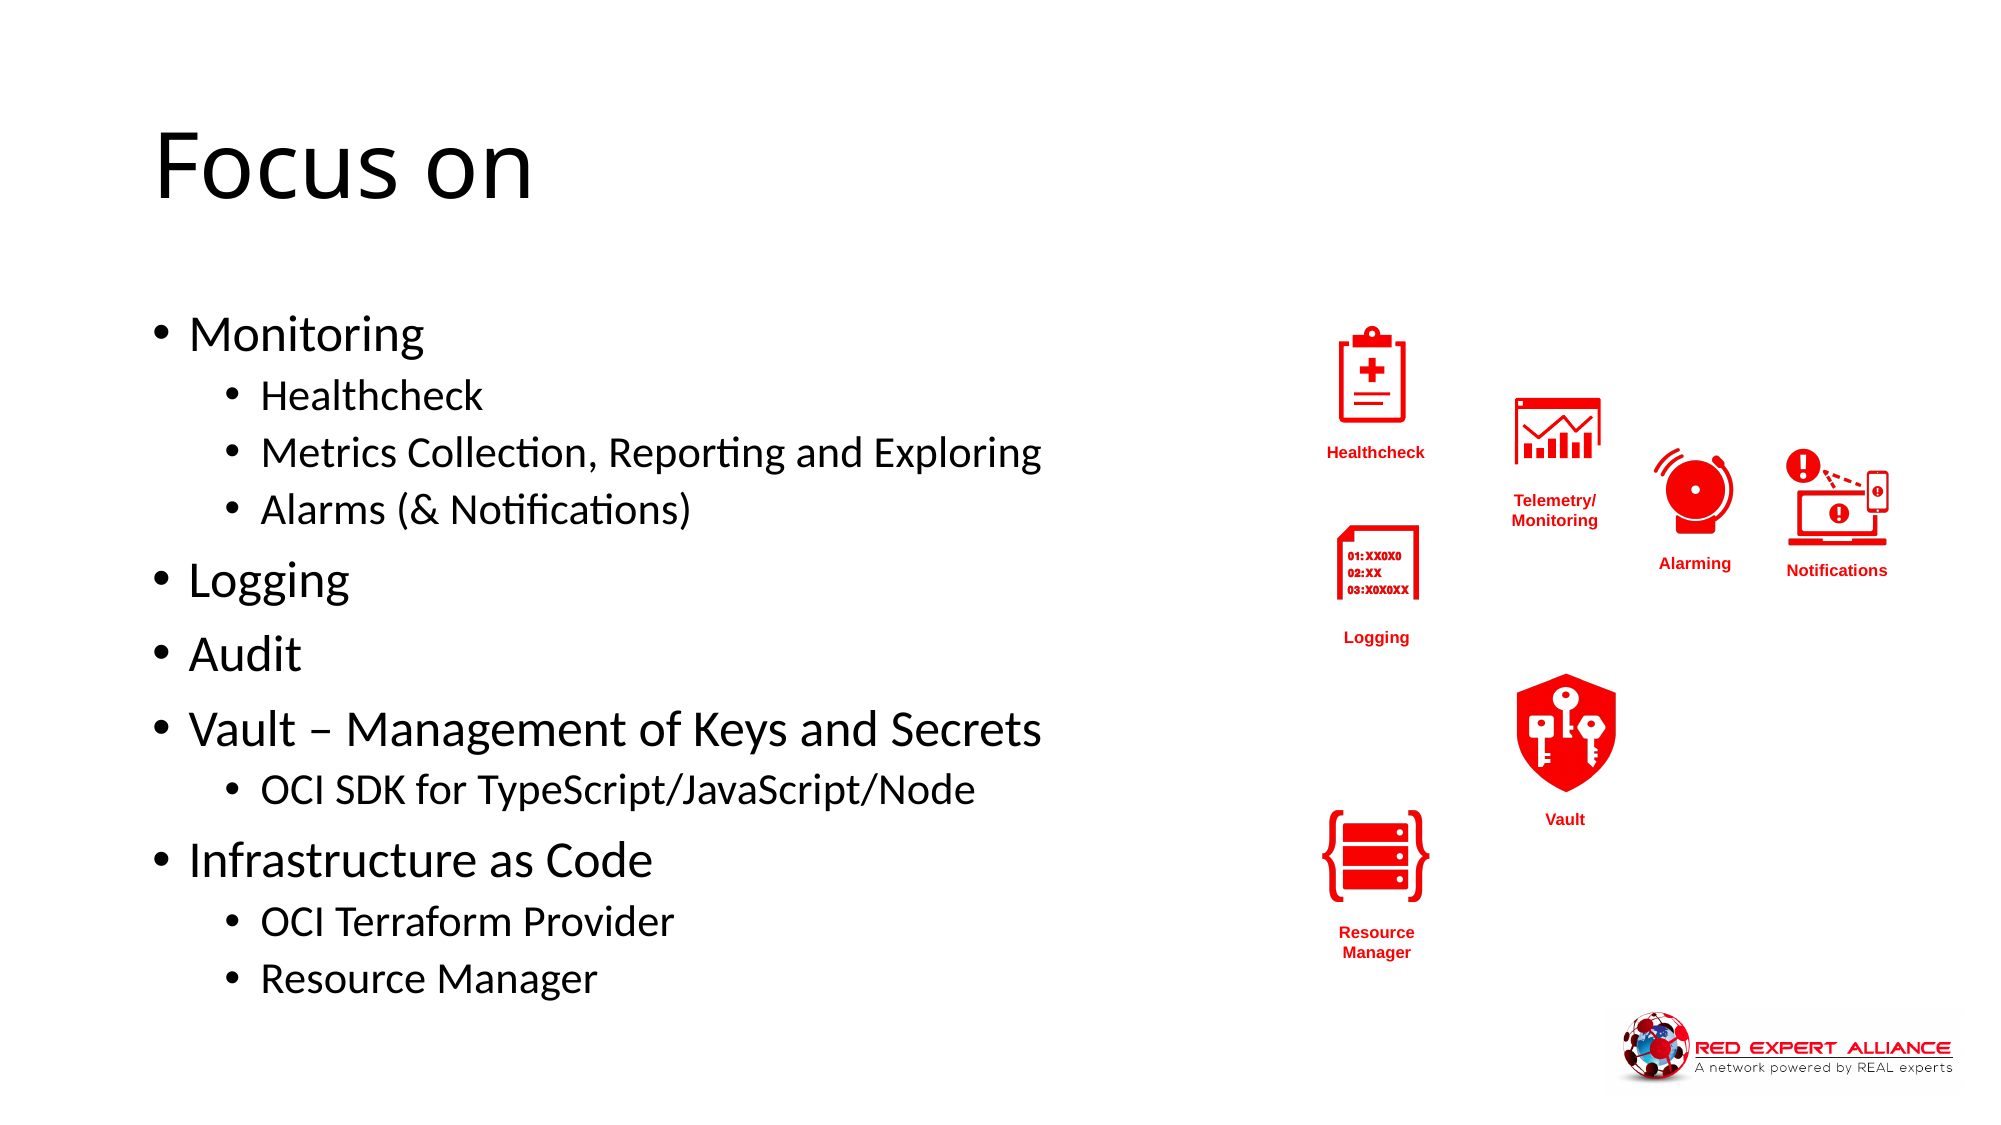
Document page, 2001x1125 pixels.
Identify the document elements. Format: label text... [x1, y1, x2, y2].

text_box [1404, 582, 1728, 873]
picture [1604, 1006, 1966, 1098]
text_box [1280, 464, 1476, 660]
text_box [1616, 412, 1774, 581]
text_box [1736, 396, 1937, 596]
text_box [1271, 751, 1481, 970]
title Focus on [137, 59, 1863, 278]
list Monitoring Healthcheck Metrics Collection, Reporting and Exploring Alarms (& Notifications) Logging Audit Vault – Management of Keys and Secrets OCI SDK for TypeScript/JavaScript/Node Infrastructure as Code OCI Terraform Provider Resource Manager [137, 299, 1863, 1014]
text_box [1309, 316, 1443, 464]
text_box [1488, 386, 1622, 538]
